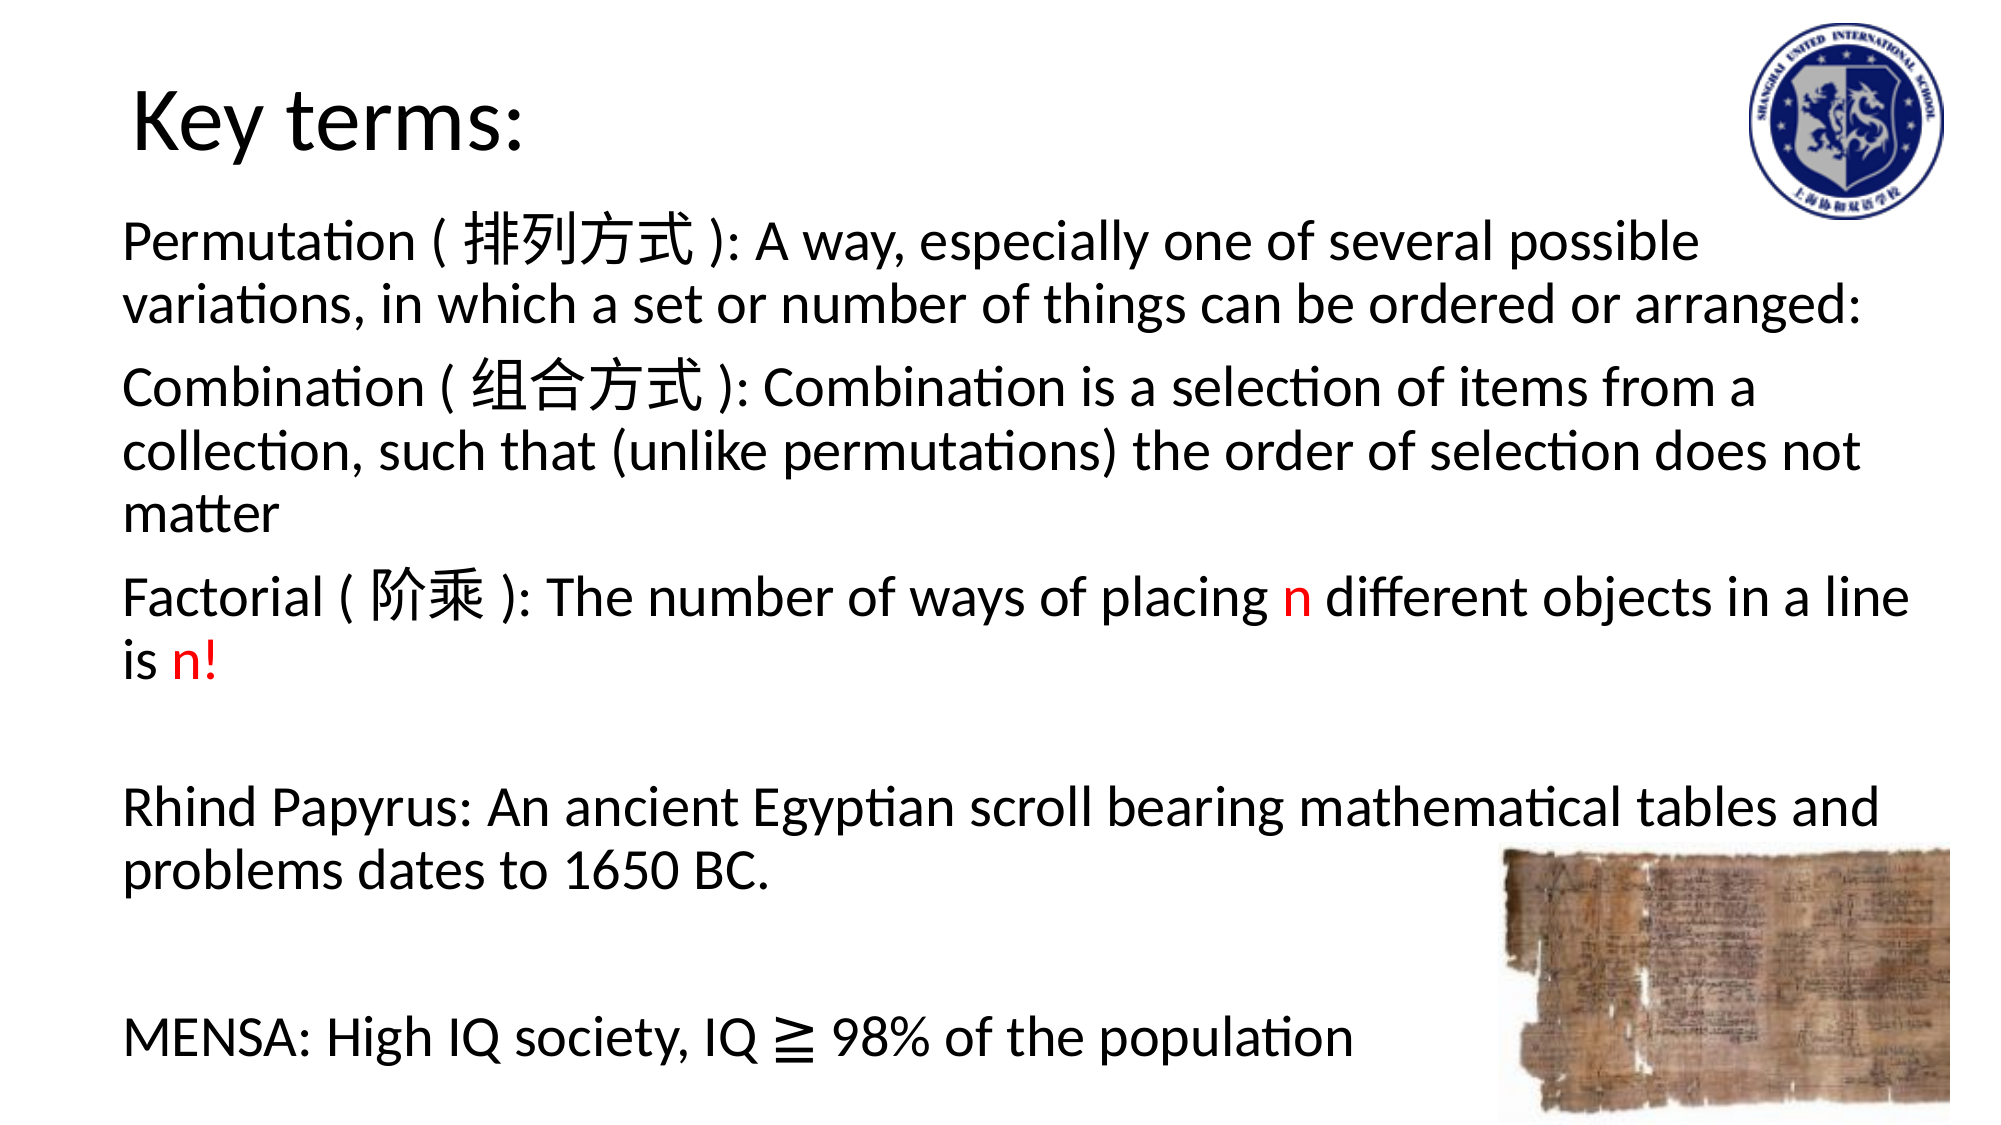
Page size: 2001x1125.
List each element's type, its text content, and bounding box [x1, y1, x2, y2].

picture [1497, 841, 1950, 1125]
title Key terms: [117, 48, 582, 194]
list Permutation (排列方式): A way, especially one of several possible variations, in which a set or number of things can be ordered or arranged: Combination (组合方式): Combination is a selection of items from a collection, such that (unlike permutations) the order of selection does not matter Factorial (阶乘): The number of ways of placing n different objects in a line is n! Rhind Papyrus: An ancient Egyptian scroll bearing mathematical tables and problems dates to 1650 BC. MENSA: High IQ society, IQ ≧ 98% of the population [107, 202, 1941, 1125]
picture [1749, 23, 1944, 220]
